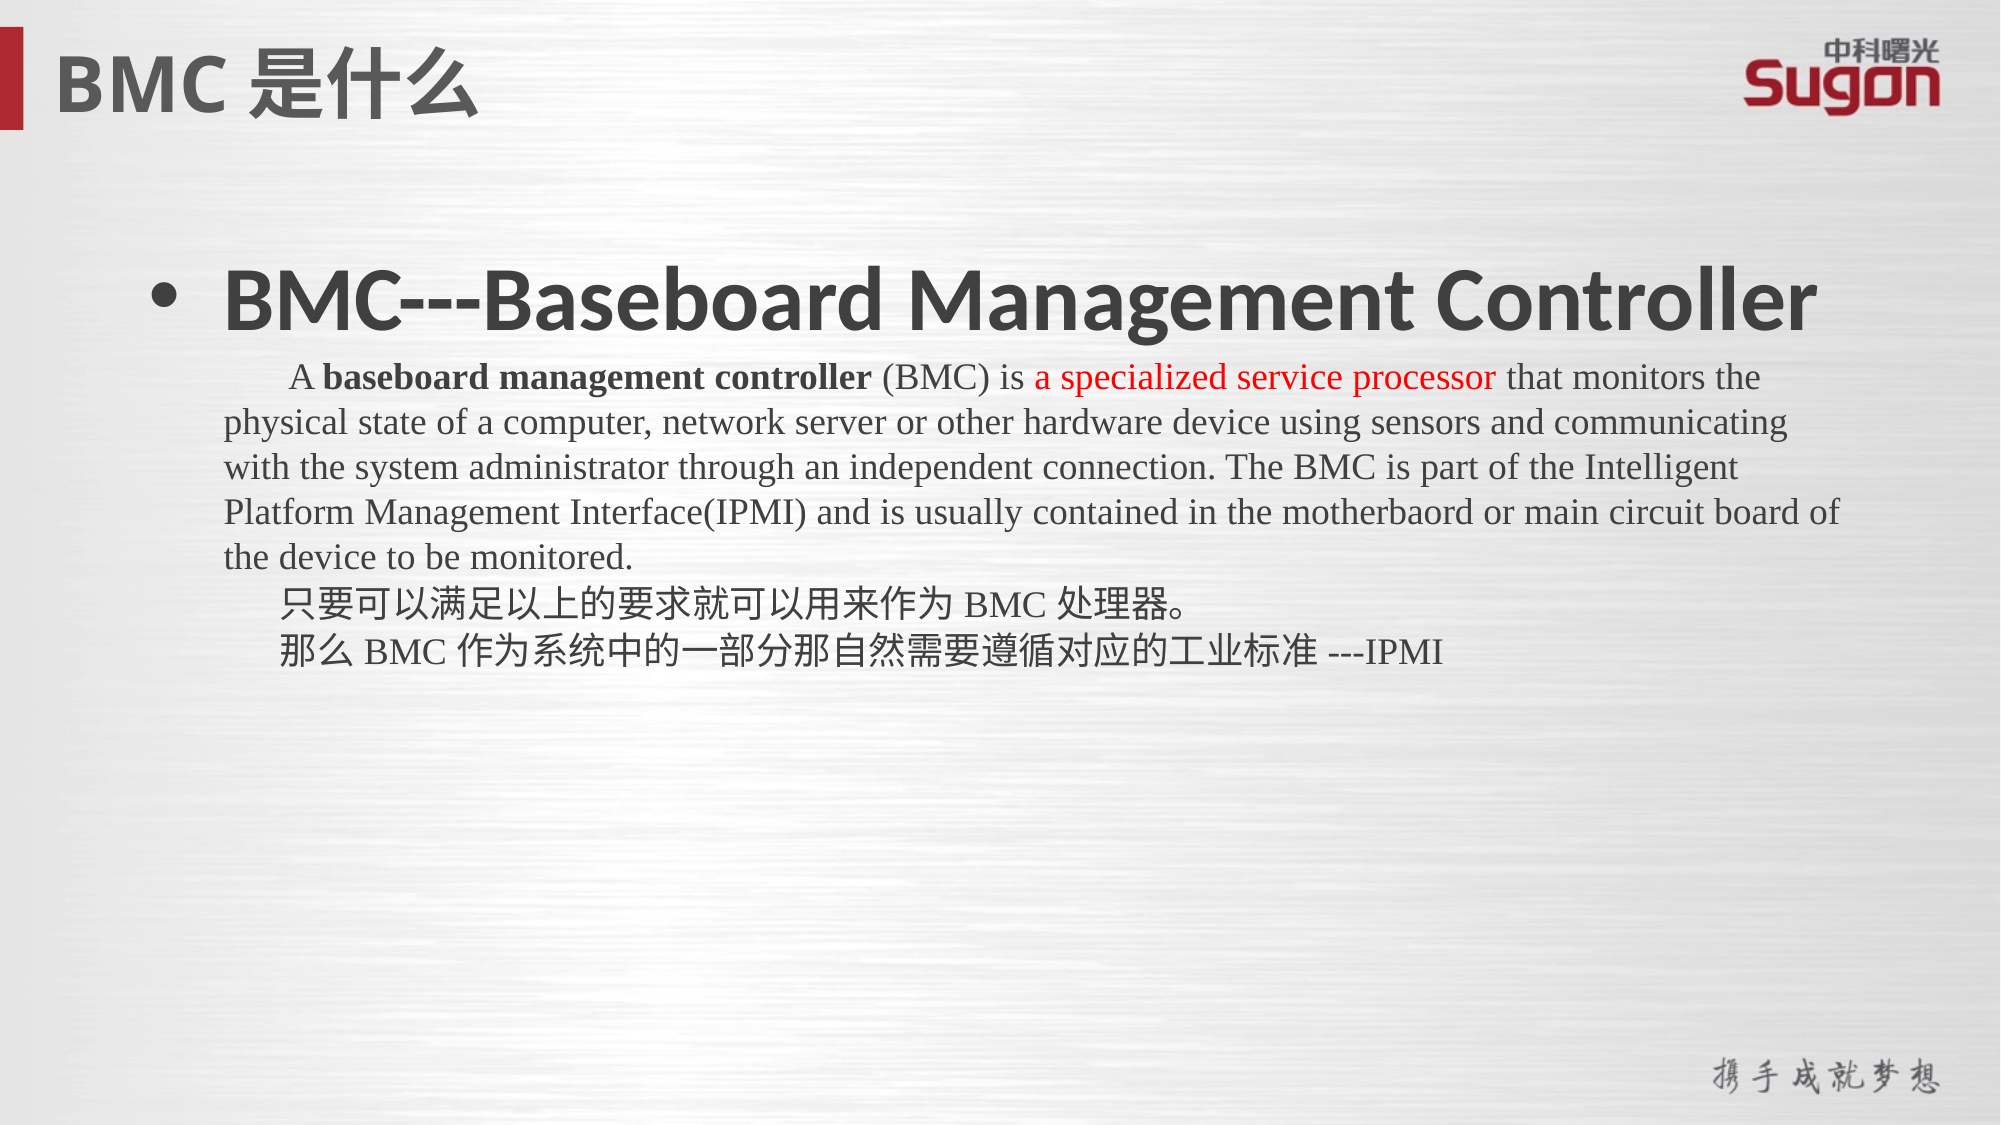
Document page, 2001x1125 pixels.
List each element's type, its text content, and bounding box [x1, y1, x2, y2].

list BMC---Baseboard Management Controller A baseboard management controller (BMC) is a specialized service processor that monitors the physical state of a computer, network server or other hardware device using sensors and communicating with the system administrator through an independent connection. The BMC is part of the Intelligent Platform Management Interface(IPMI) and is usually contained in the motherbaord or main circuit board of the device to be monitored. 只要可以满足以上的要求就可以用来作为BMC处理器。 那么BMC作为系统中的一部分那自然需要遵循对应的工业标准---IPMI [133, 231, 1859, 998]
picture [0, 0, 2001, 1125]
list BMC是什么 [39, 26, 1693, 130]
